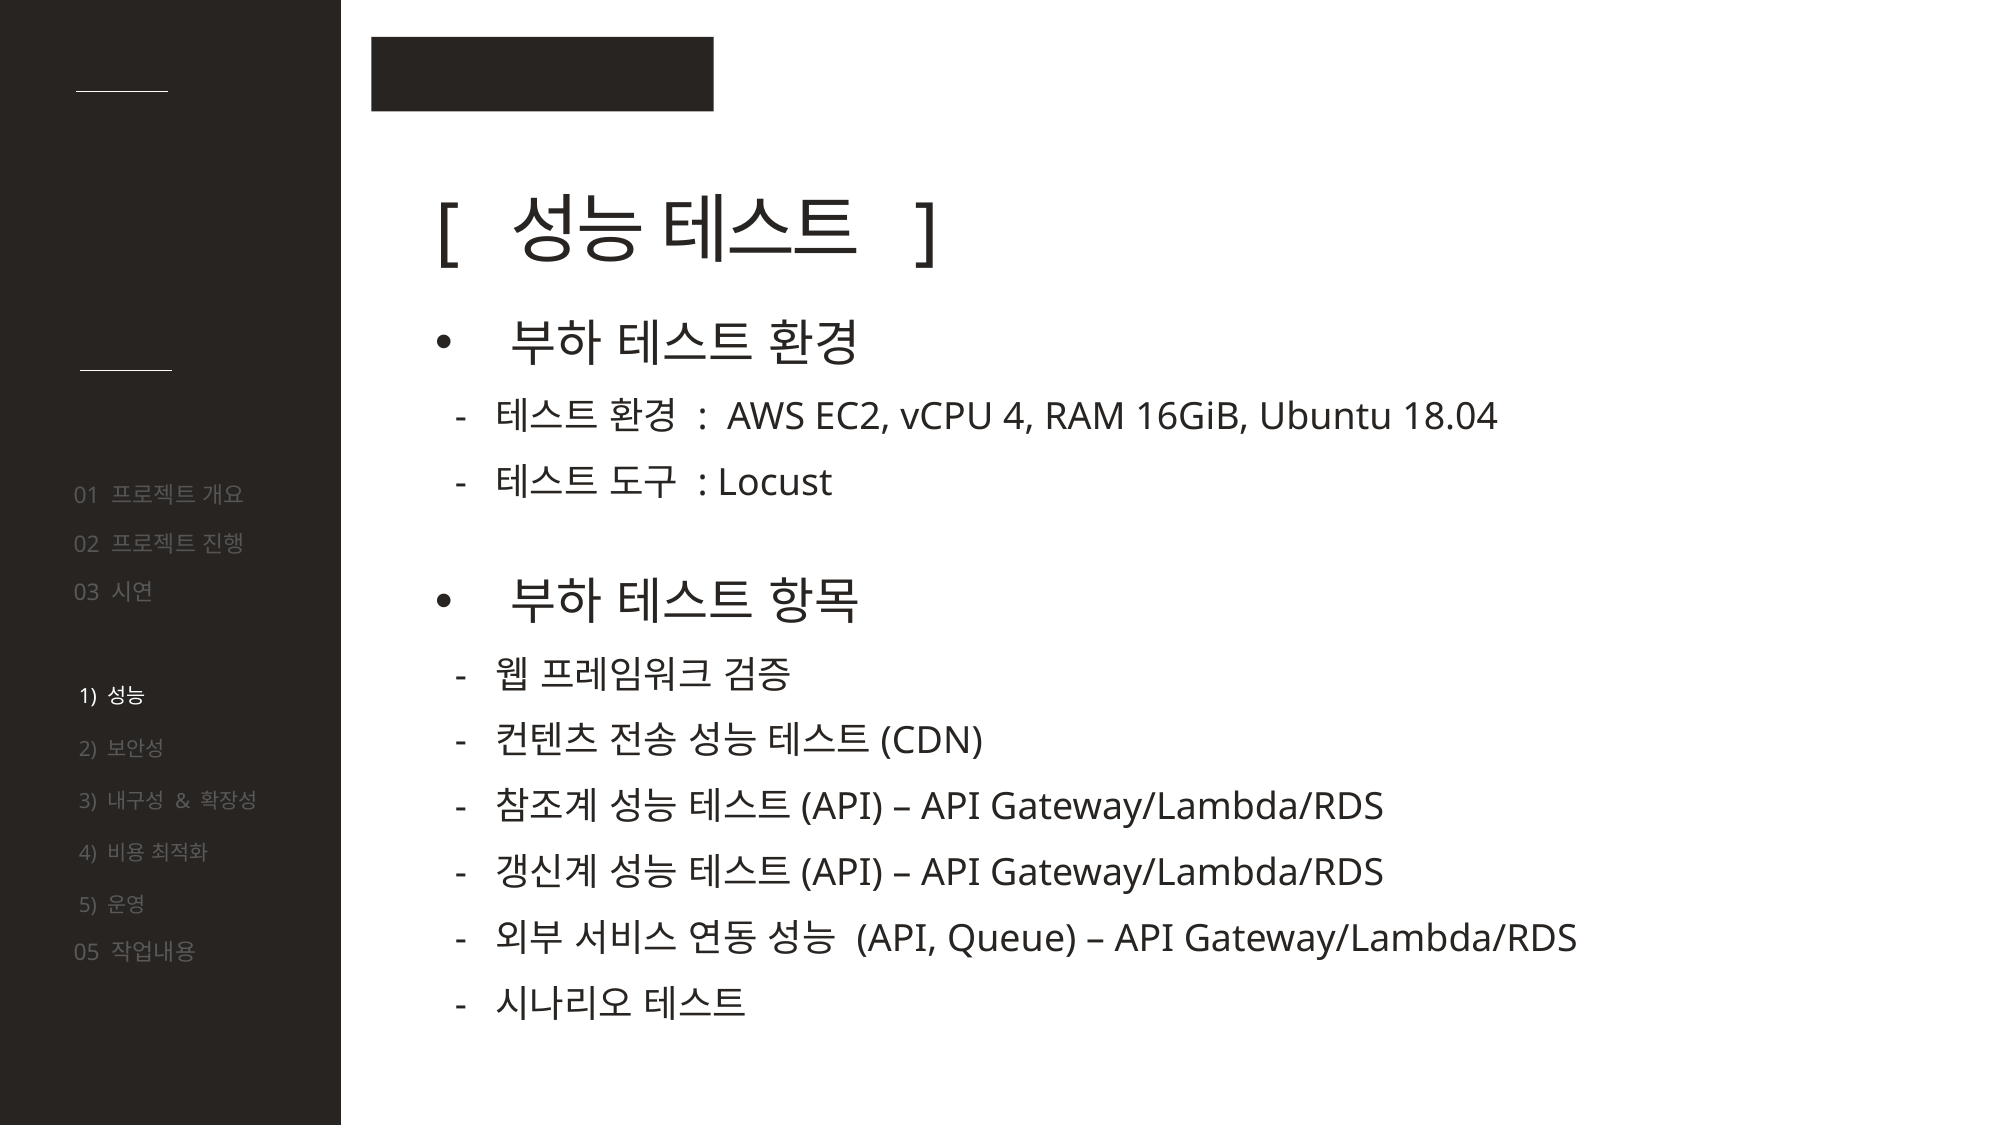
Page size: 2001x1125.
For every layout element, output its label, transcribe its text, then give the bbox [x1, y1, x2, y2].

text_box 성 능 [371, 36, 714, 112]
text_box 부하 테스트 항목 - 웹 프레임워크 검증 - 컨텐츠 전송 성능 테스트(CDN) - 참조계 성능 테스트(API) – API Gateway/Lambda/RDS - 갱신계 성능 테스트(API) – API Gateway/Lambda/RDS - 외부 서비스 연동 성능 (API, Queue) – API Gateway/Lambda/RDS - 시나리오 테스트 [420, 562, 1964, 1104]
text_box Performance [362, 51, 723, 127]
text_box 부하 테스트 환경 - 테스트 환경 : AWS EC2, vCPU 4, RAM 16GiB, Ubuntu 18.04 - 테스트 도구 : Locust [420, 303, 1964, 511]
picture [0, 0, 341, 1125]
text_box [ 성능 테스트 ] [420, 174, 1141, 280]
